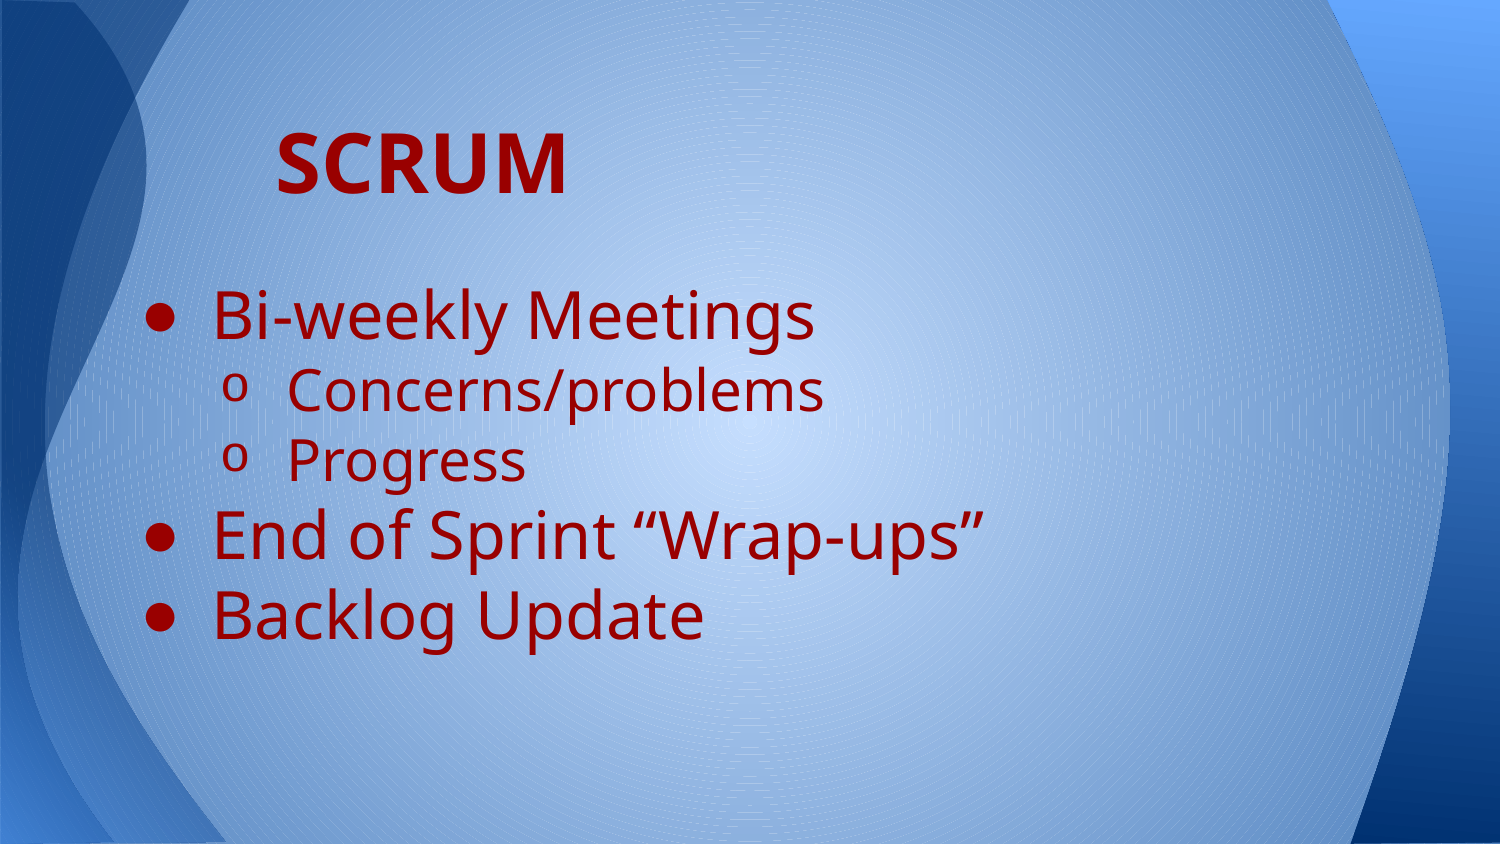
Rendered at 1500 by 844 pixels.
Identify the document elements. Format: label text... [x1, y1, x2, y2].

list Bi-weekly Meetings Concerns/problems Progress End of Sprint “Wrap-ups” Backlog Update [121, 258, 1472, 844]
title SCRUM [260, 62, 1500, 226]
